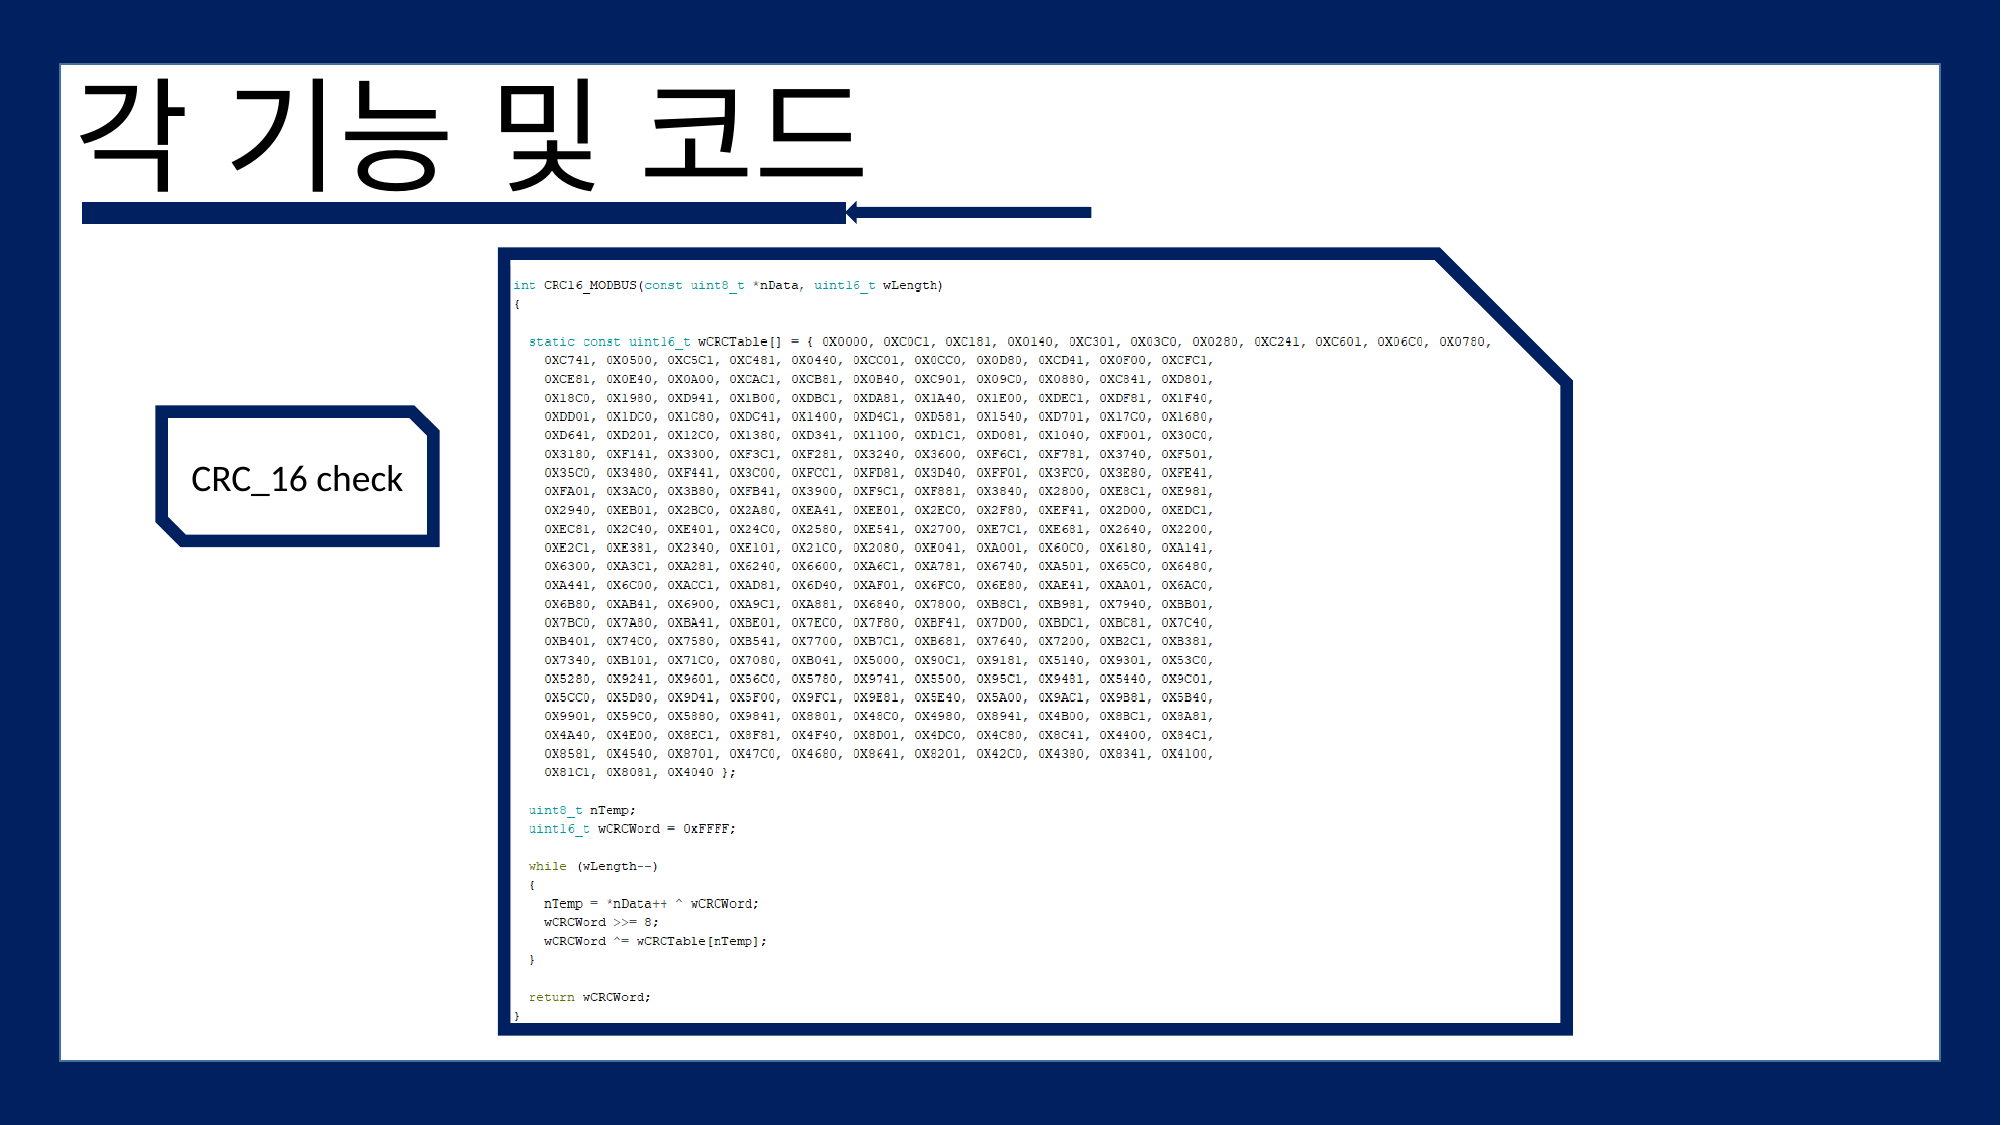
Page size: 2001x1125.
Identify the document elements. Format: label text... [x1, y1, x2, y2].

title 각 기능 및 코드 [59, 33, 1785, 251]
text_box [59, 63, 1941, 1062]
text_box [82, 202, 846, 224]
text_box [161, 253, 1567, 1034]
text_box [844, 200, 1092, 224]
